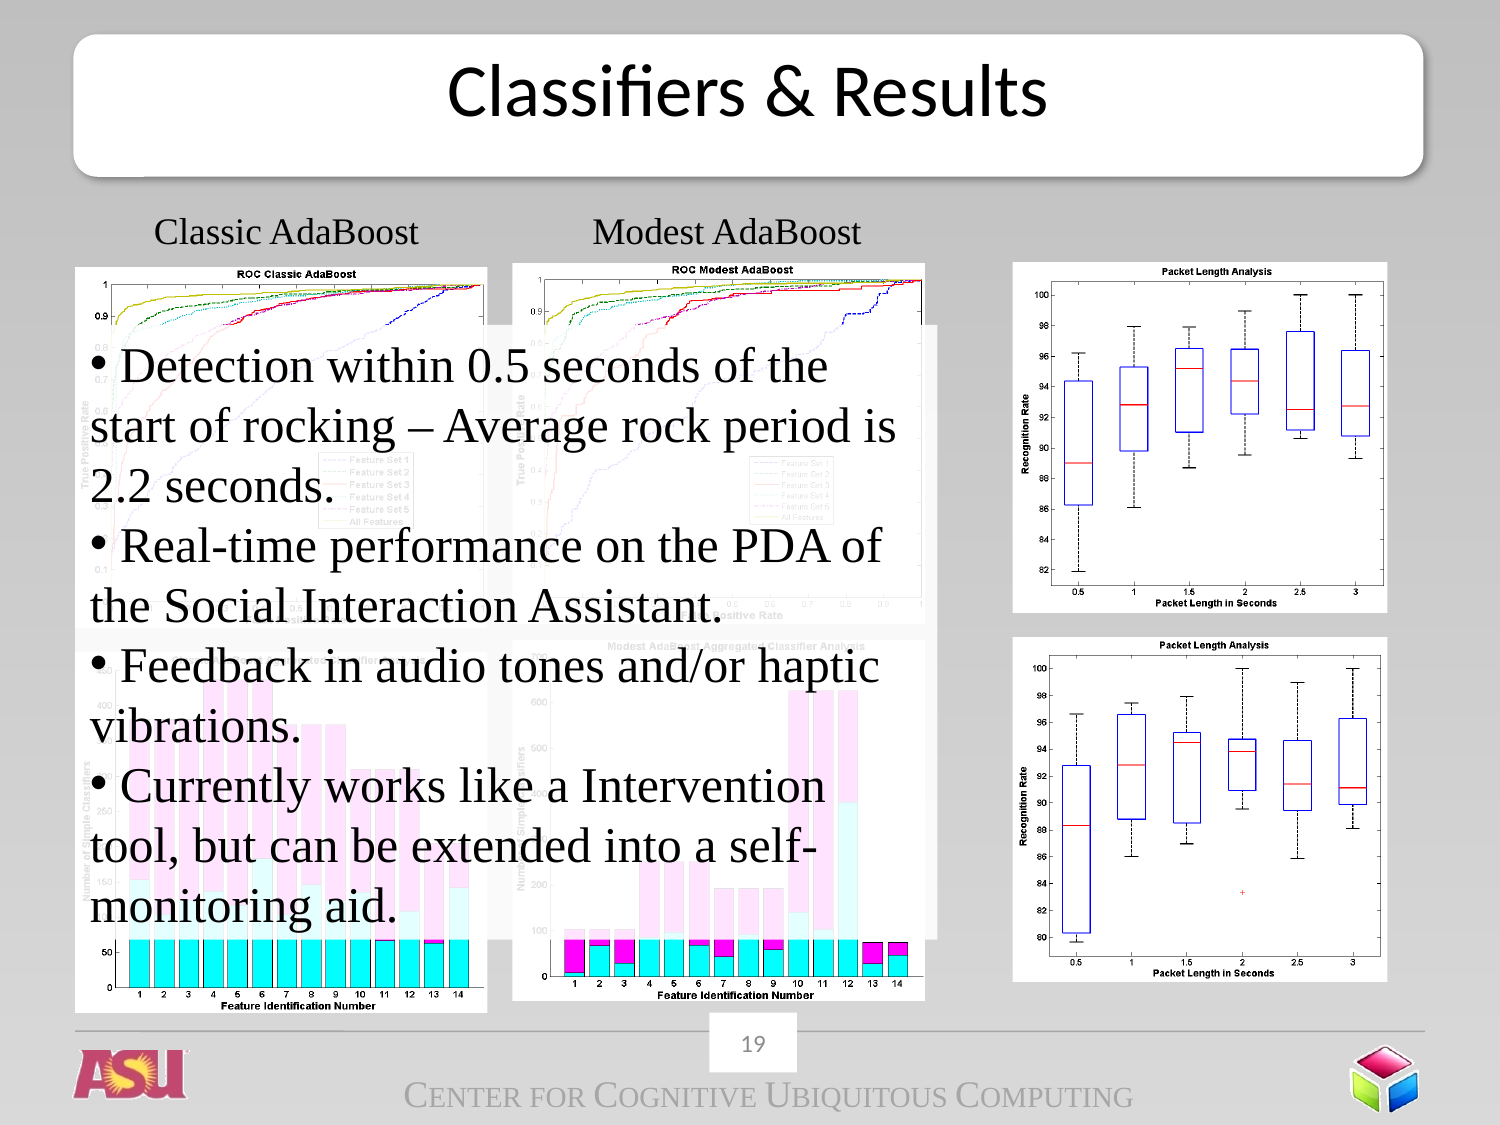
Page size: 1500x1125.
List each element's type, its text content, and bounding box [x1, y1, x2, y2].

picture [1012, 262, 1388, 613]
picture [74, 267, 488, 628]
slide_number 19 [709, 1012, 797, 1073]
text_box Classic AdaBoost [138, 199, 435, 260]
picture [74, 652, 488, 1013]
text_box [59, 1050, 200, 1100]
text_box Detection within 0.5 seconds of the start of rocking – Average rock period is 2.2 seconds. Real-time performance on the PDA of the Social Interaction Assistant. Feedback in audio tones and/or haptic vibrations. Currently works like a Intervention tool, but can be extended into a self-monitoring aid. [75, 324, 938, 940]
picture [1012, 637, 1388, 982]
title Classifiers & Results [73, 34, 1424, 177]
picture [512, 640, 926, 1001]
text_box Modest AdaBoost [577, 199, 877, 260]
picture [512, 262, 926, 624]
